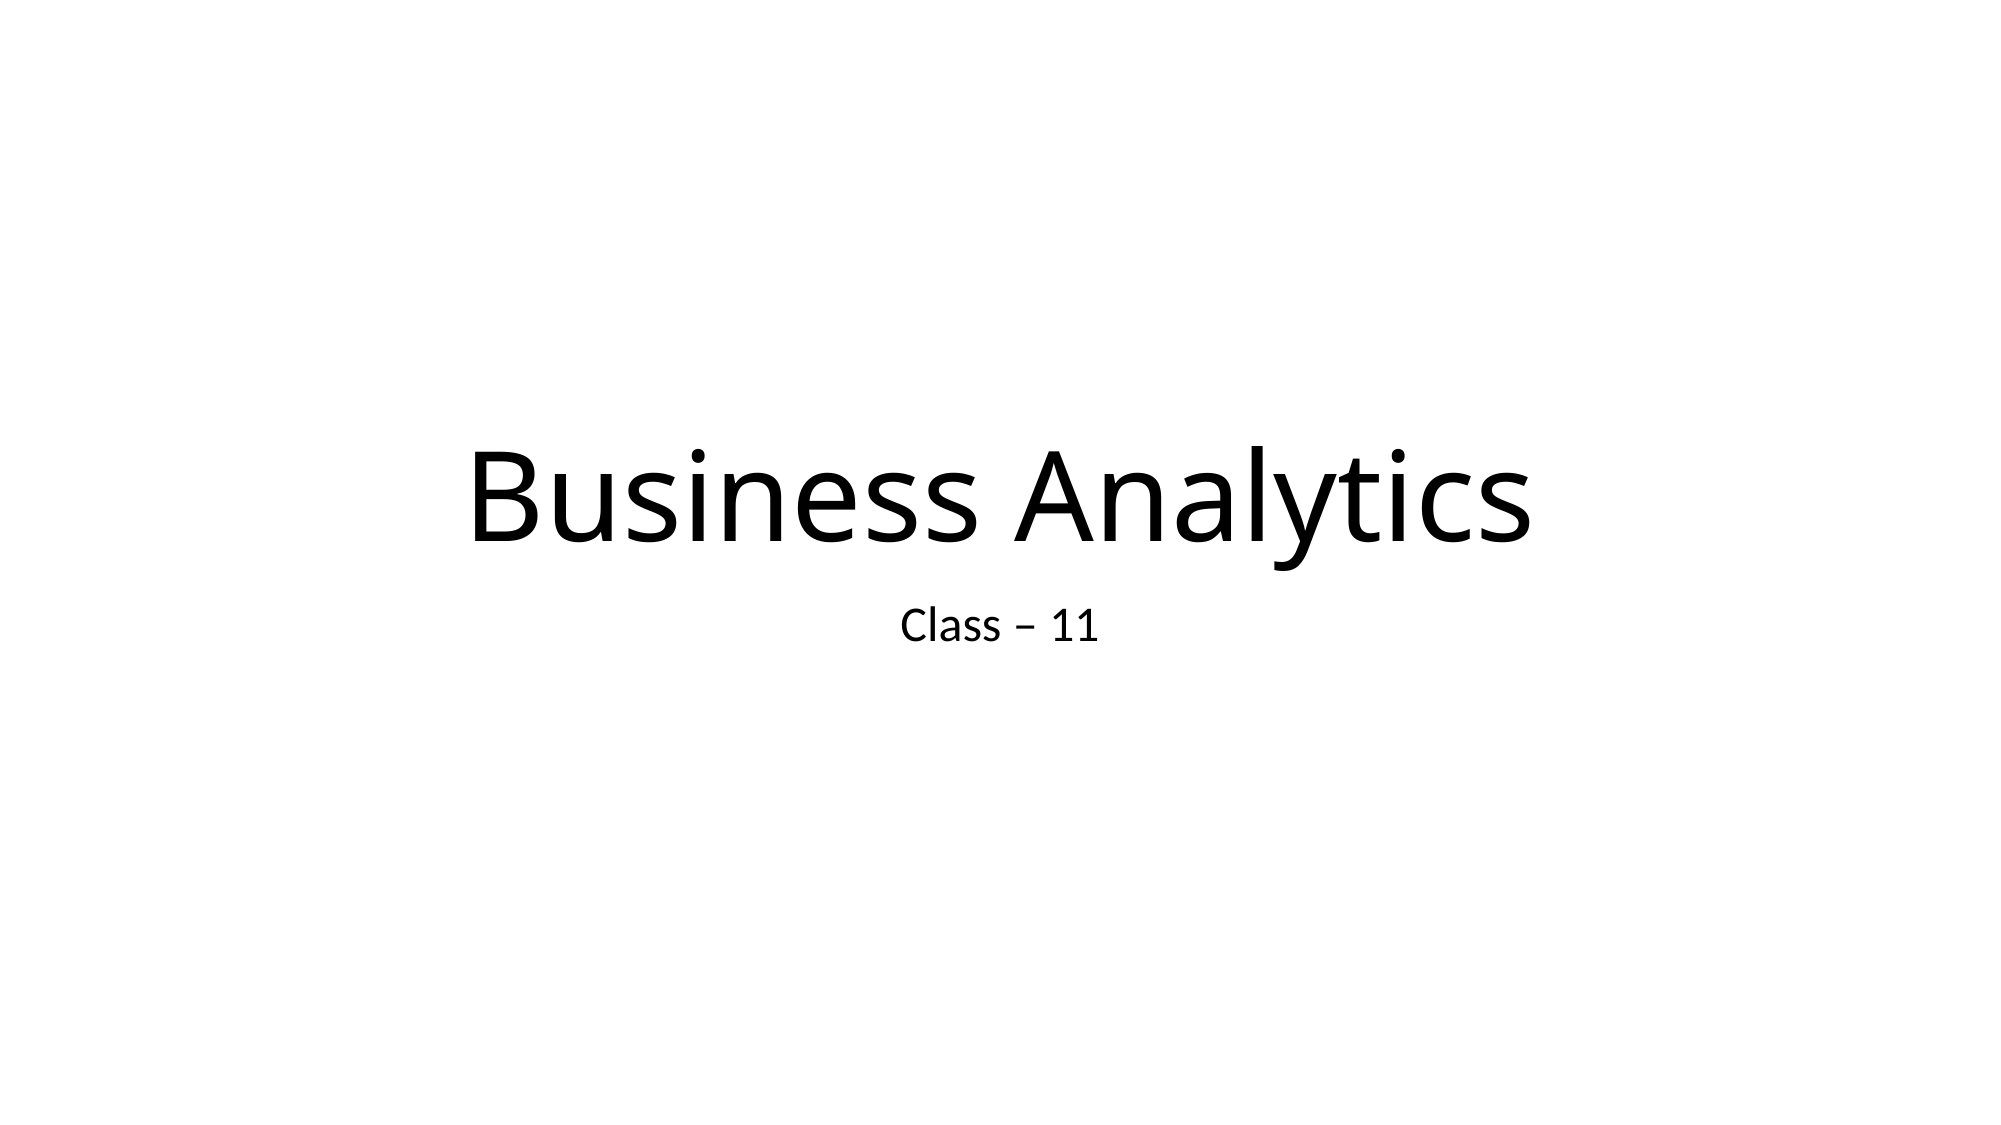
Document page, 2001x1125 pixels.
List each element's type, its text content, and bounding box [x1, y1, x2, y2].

title Business Analytics [249, 184, 1750, 576]
subtitle Class – 11 [249, 590, 1750, 863]
